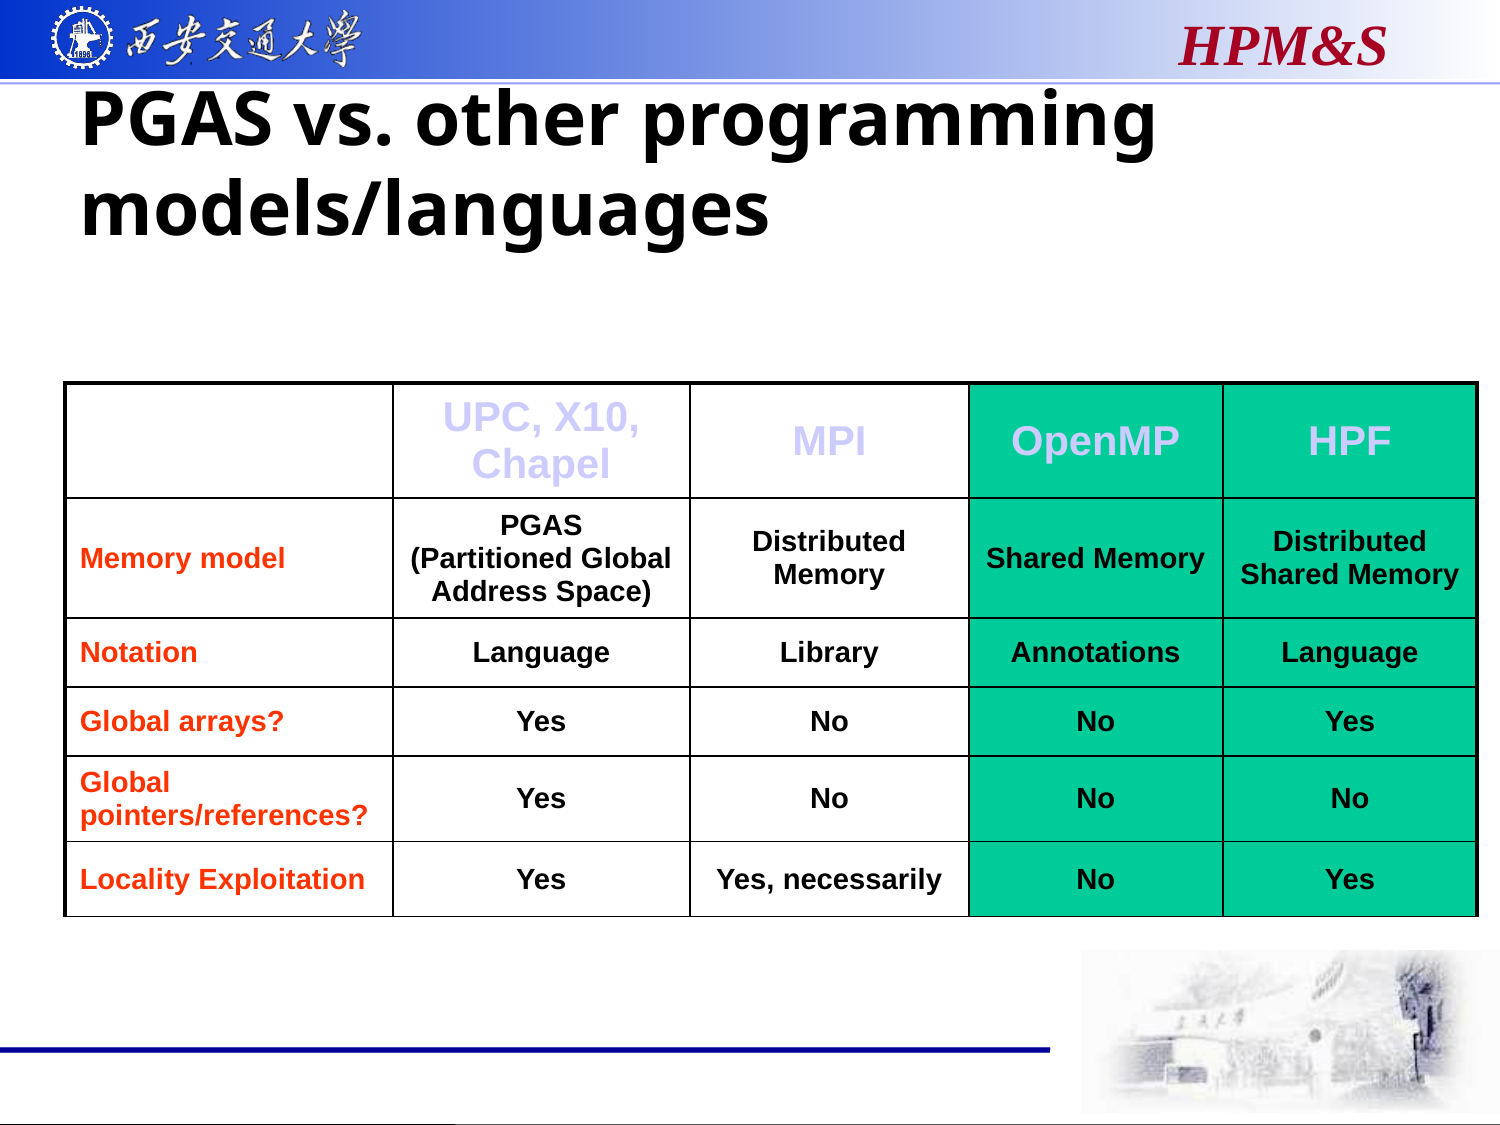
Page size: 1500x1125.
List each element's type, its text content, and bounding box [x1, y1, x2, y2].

table_cell Library [691, 619, 968, 686]
table_cell No [691, 688, 968, 755]
table_cell No [970, 842, 1222, 916]
table_cell Global arrays? [67, 688, 392, 755]
table_cell Notation [67, 619, 392, 686]
table_cell Language [394, 619, 689, 686]
picture [125, 10, 363, 67]
table_cell PGAS (Partitioned Global Address Space) [394, 499, 689, 617]
table_cell Yes [394, 842, 689, 916]
table_header MPI [691, 385, 968, 497]
table_cell No [691, 757, 968, 841]
table_cell Language [1224, 619, 1475, 686]
table_header UPC, X10, Chapel [394, 385, 689, 497]
table_cell Distributed Memory [691, 499, 968, 617]
picture [1081, 950, 1500, 1113]
table_cell No [1224, 757, 1475, 841]
table_cell Yes, necessarily [691, 842, 968, 916]
table_cell Annotations [970, 619, 1222, 686]
table_header HPF [1224, 385, 1475, 497]
table_cell No [970, 757, 1222, 841]
table_cell Global pointers/references? [67, 757, 392, 841]
table_cell Locality Exploitation [67, 842, 392, 916]
title PGAS vs. other programming models/languages [64, 101, 1400, 221]
table_cell Yes [394, 757, 689, 841]
picture [50, 5, 113, 69]
table_cell Yes [1224, 688, 1475, 755]
table_cell Yes [1224, 842, 1475, 916]
table_header [67, 385, 392, 497]
table_cell Yes [394, 688, 689, 755]
table_cell Shared Memory [970, 499, 1222, 617]
table_header OpenMP [970, 385, 1222, 497]
table_cell Memory model [67, 499, 392, 617]
table_cell No [970, 688, 1222, 755]
table_cell Distributed Shared Memory [1224, 499, 1475, 617]
